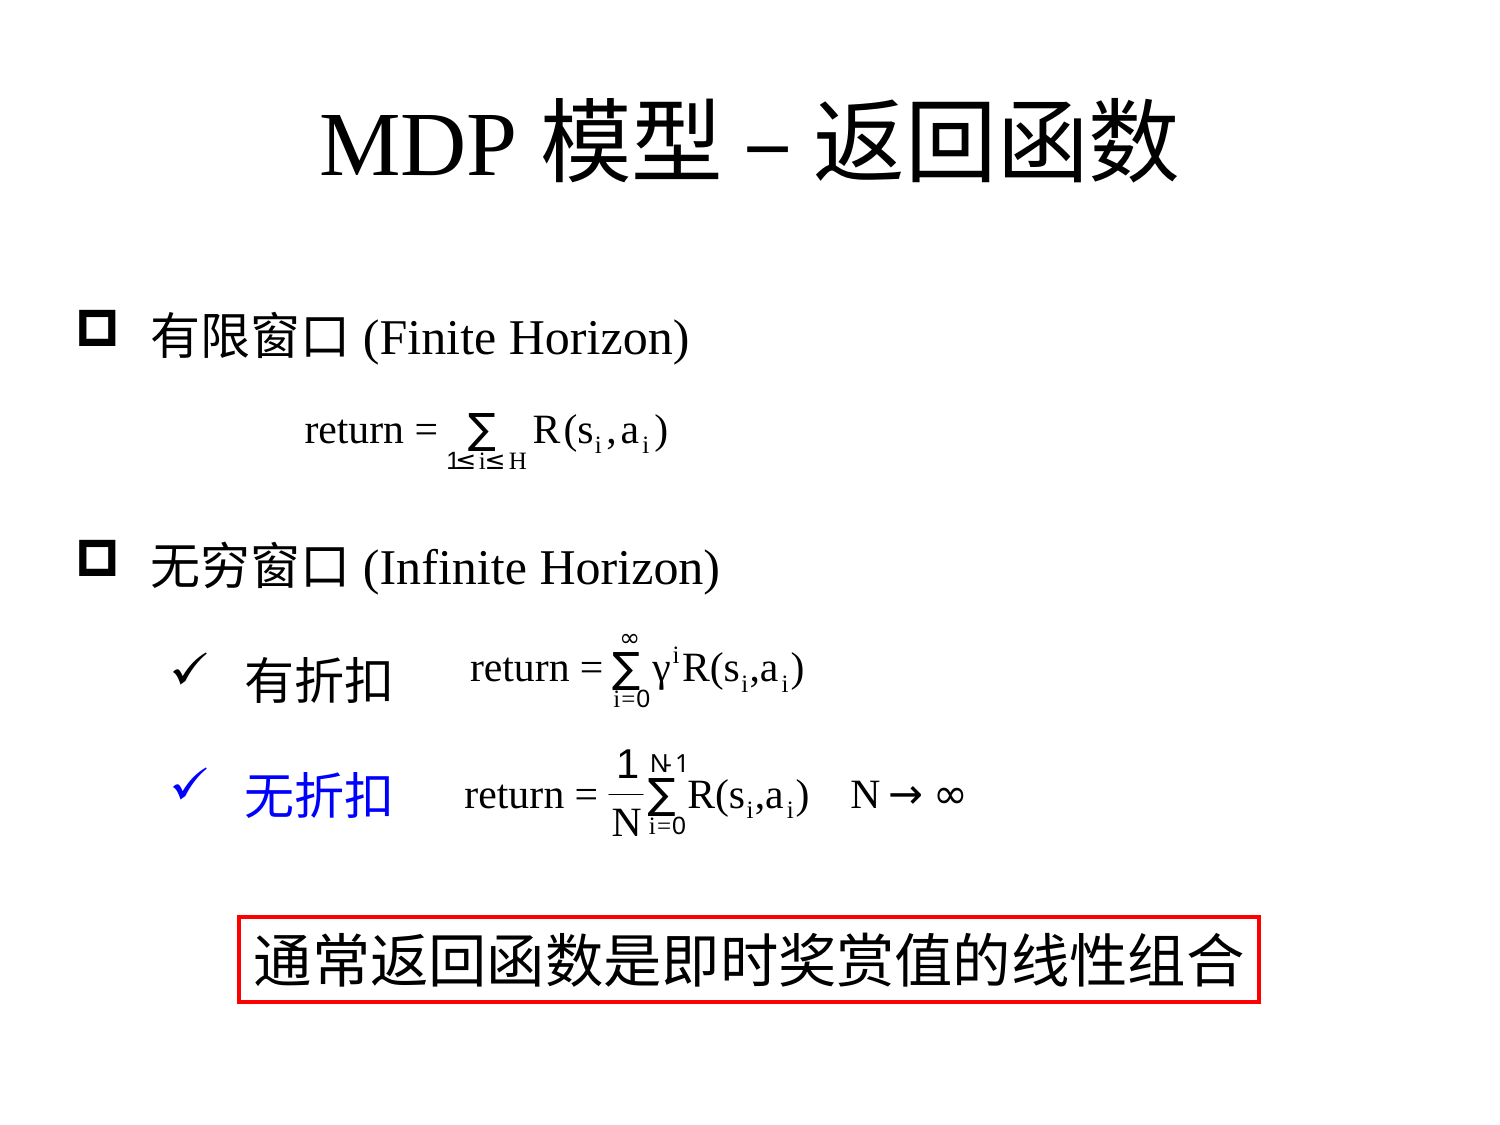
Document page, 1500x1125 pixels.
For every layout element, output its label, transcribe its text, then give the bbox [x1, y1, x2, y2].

title MDP模型 – 返回函数 [75, 45, 1425, 233]
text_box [300, 405, 673, 475]
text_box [460, 741, 976, 843]
text_box 有限窗口(Finite Horizon) 无穷窗口(Infinite Horizon) 有折扣 无折扣 [60, 267, 1436, 833]
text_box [466, 621, 809, 714]
text_box 通常返回函数是即时奖赏值的线性组合 [238, 916, 1260, 1002]
